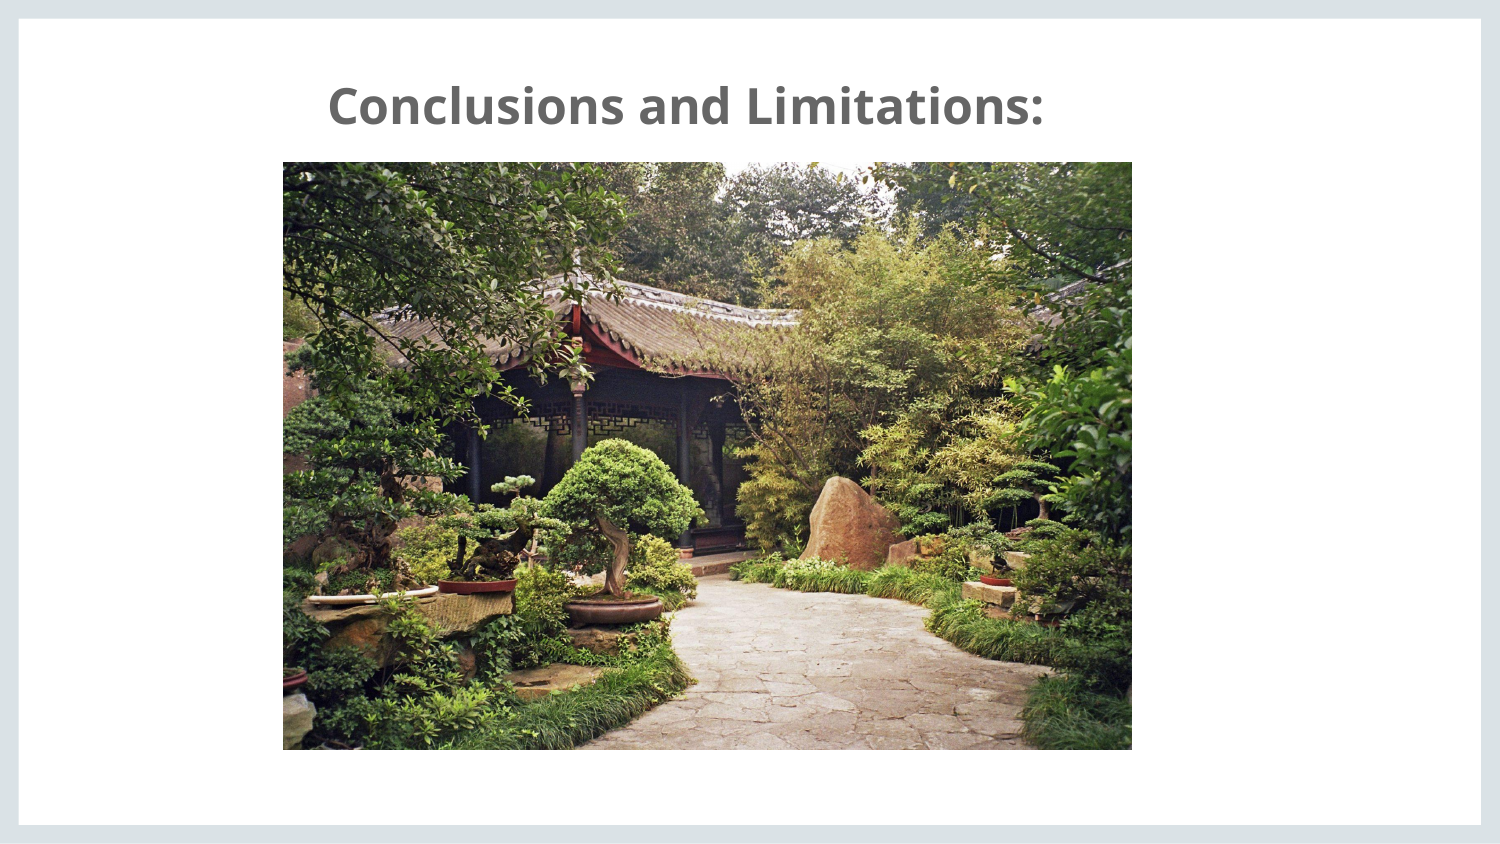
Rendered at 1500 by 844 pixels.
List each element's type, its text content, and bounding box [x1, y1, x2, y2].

title Conclusions and Limitations: [0, 59, 1373, 150]
picture [283, 161, 1132, 750]
